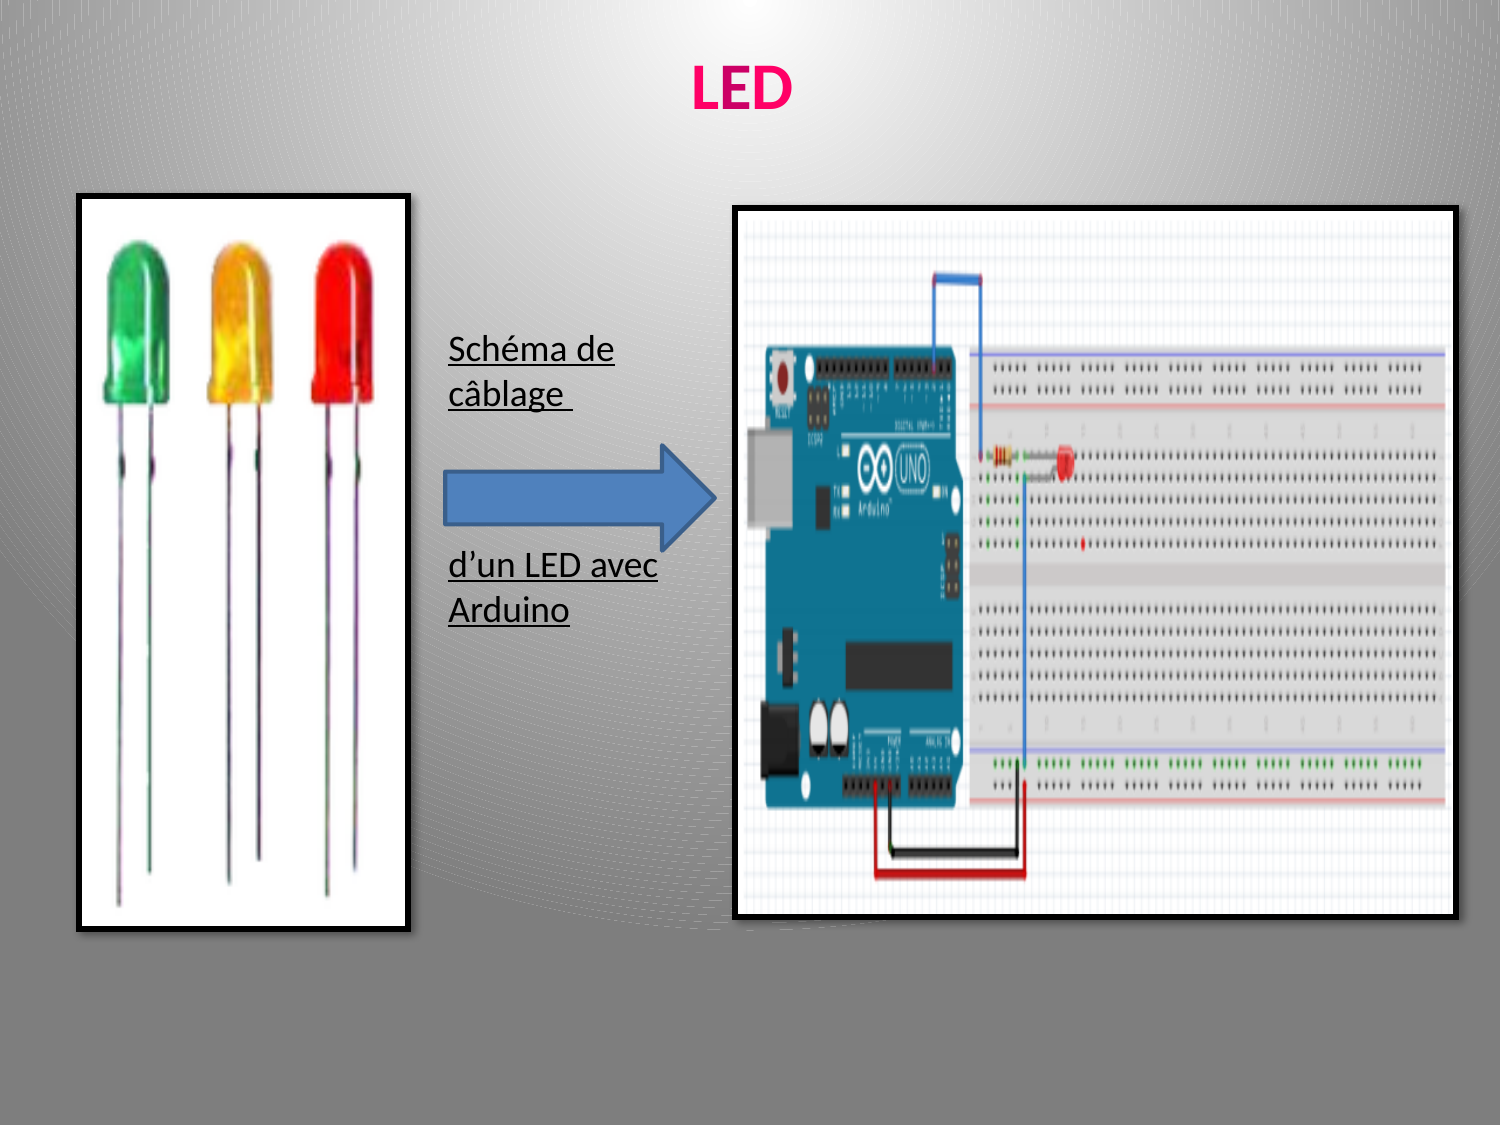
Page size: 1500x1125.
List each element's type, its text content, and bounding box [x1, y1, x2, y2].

text_box [443, 443, 717, 532]
picture [81, 198, 405, 926]
list LED [75, 35, 1425, 1005]
text_box d’un LED avec Arduino [433, 532, 732, 637]
text_box Schéma de câblage [433, 316, 727, 422]
picture [738, 210, 1454, 915]
